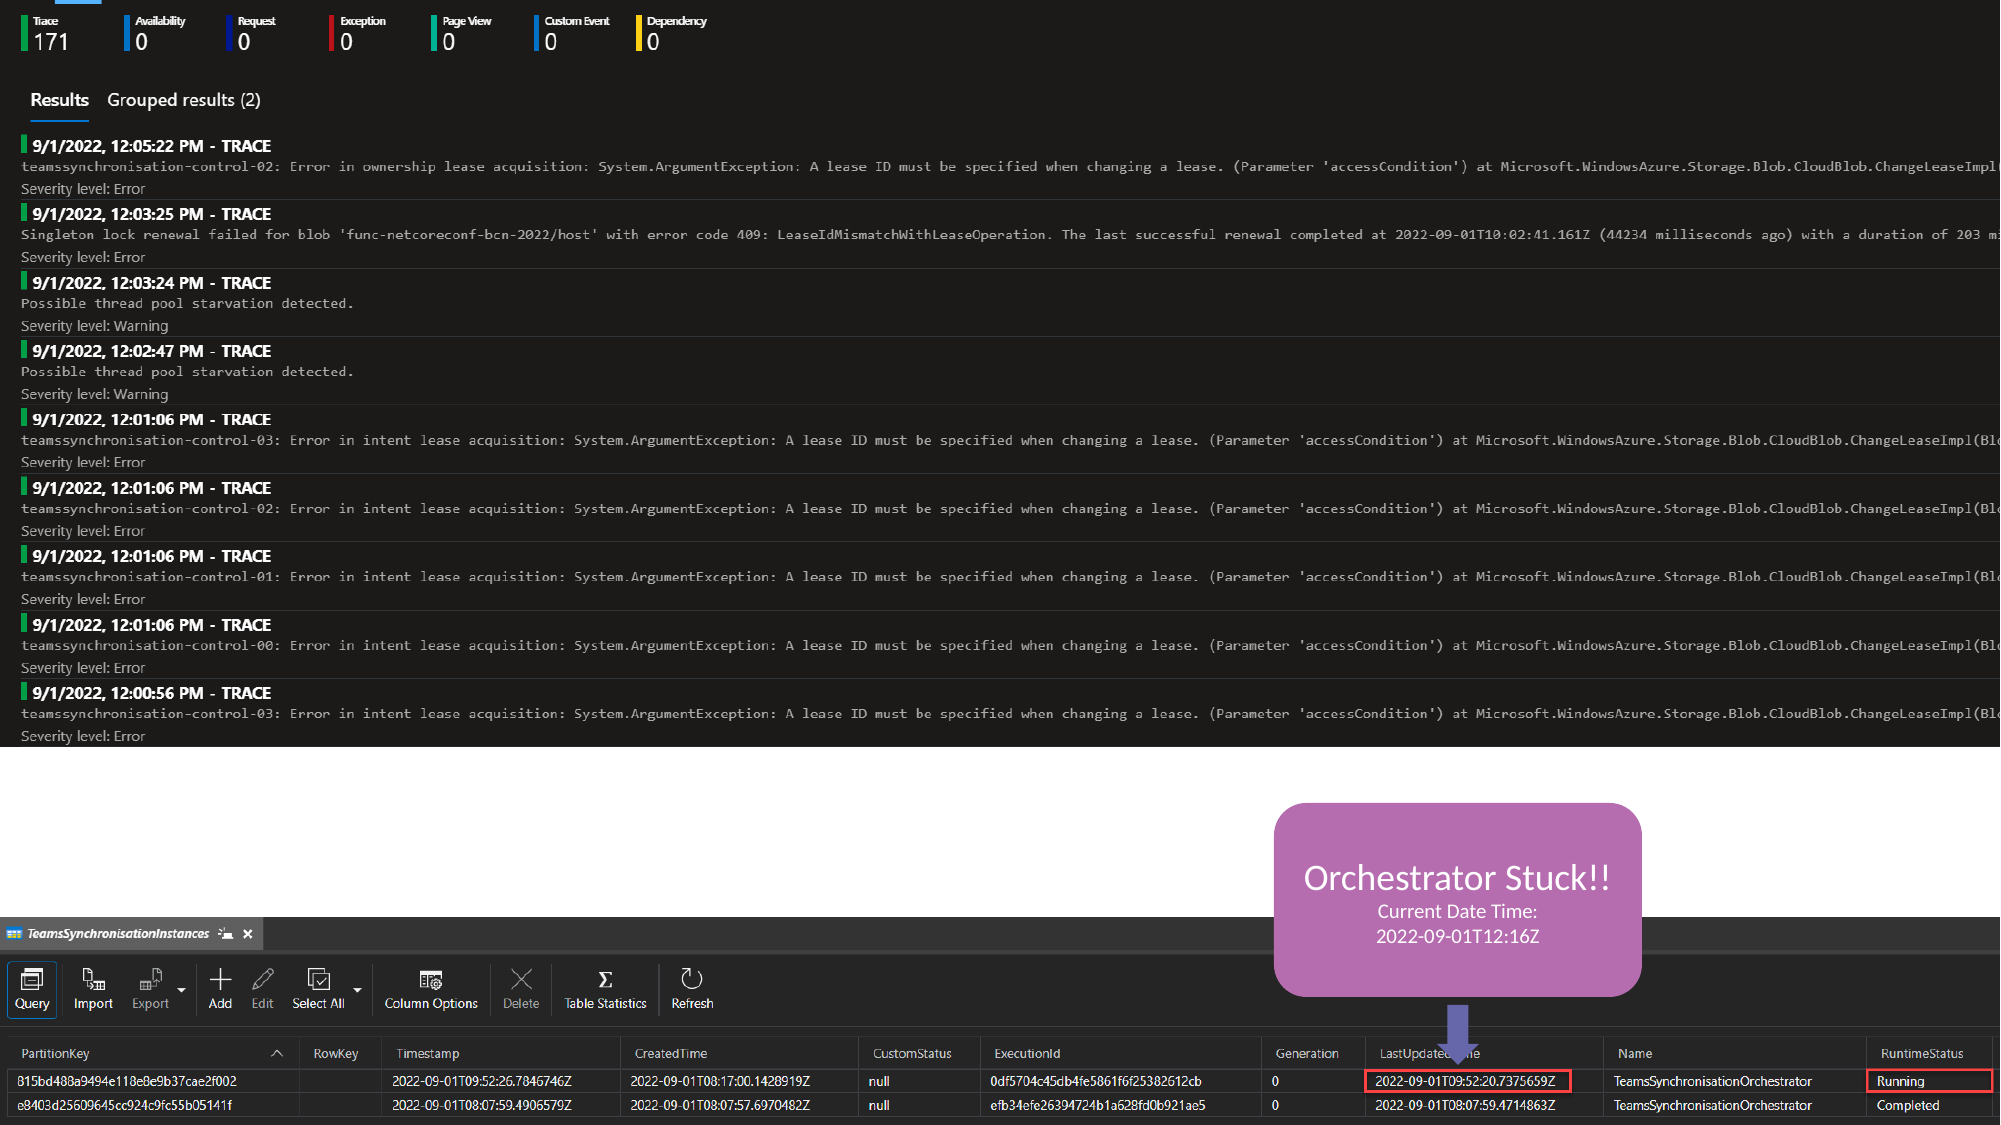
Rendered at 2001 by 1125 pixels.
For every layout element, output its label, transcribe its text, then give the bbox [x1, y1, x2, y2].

text_box Orchestrator Stuck!! Current Date Time: 2022-09-01T12:16Z [1272, 801, 1644, 917]
picture [0, 917, 2000, 1125]
picture [0, 0, 2000, 747]
